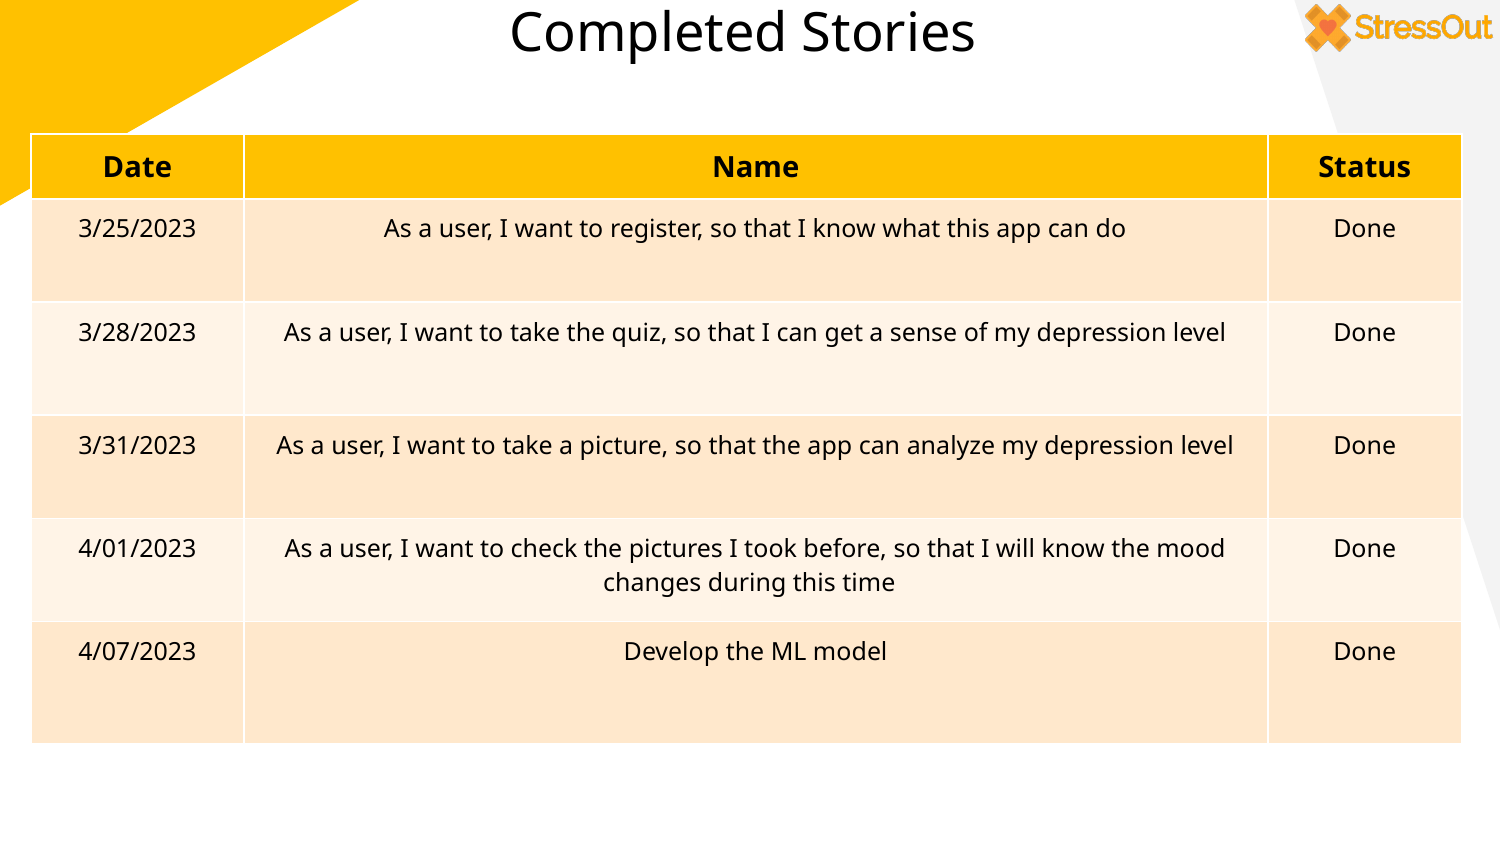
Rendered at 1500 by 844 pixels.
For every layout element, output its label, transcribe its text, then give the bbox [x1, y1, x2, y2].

table_cell 3/25/2023 [32, 200, 243, 301]
table_cell 3/28/2023 [32, 303, 243, 414]
table_cell 3/31/2023 [32, 416, 243, 518]
table_cell Done [1269, 622, 1461, 743]
title Completed Stories [85, 0, 1415, 97]
table_cell Develop the ML model [245, 622, 1267, 743]
table_cell Done [1269, 416, 1461, 518]
table_cell As a user, I want to take the quiz, so that I can get a sense of my depression level [245, 303, 1267, 414]
table_header Status [1269, 135, 1461, 198]
table_header Name [245, 135, 1267, 198]
table_cell Done [1269, 303, 1461, 414]
table_header Date [32, 135, 243, 198]
table_cell As a user, I want to register, so that I know what this app can do [245, 200, 1267, 301]
table_cell Done [1269, 200, 1461, 301]
table_cell As a user, I want to check the pictures I took before, so that I will know the mood changes during this time [245, 519, 1267, 621]
table_cell 4/07/2023 [32, 622, 243, 743]
table_cell Done [1269, 519, 1461, 621]
table_cell As a user, I want to take a picture, so that the app can analyze my depression level [245, 416, 1267, 518]
table_cell 4/01/2023 [32, 519, 243, 621]
picture [1295, 0, 1500, 57]
